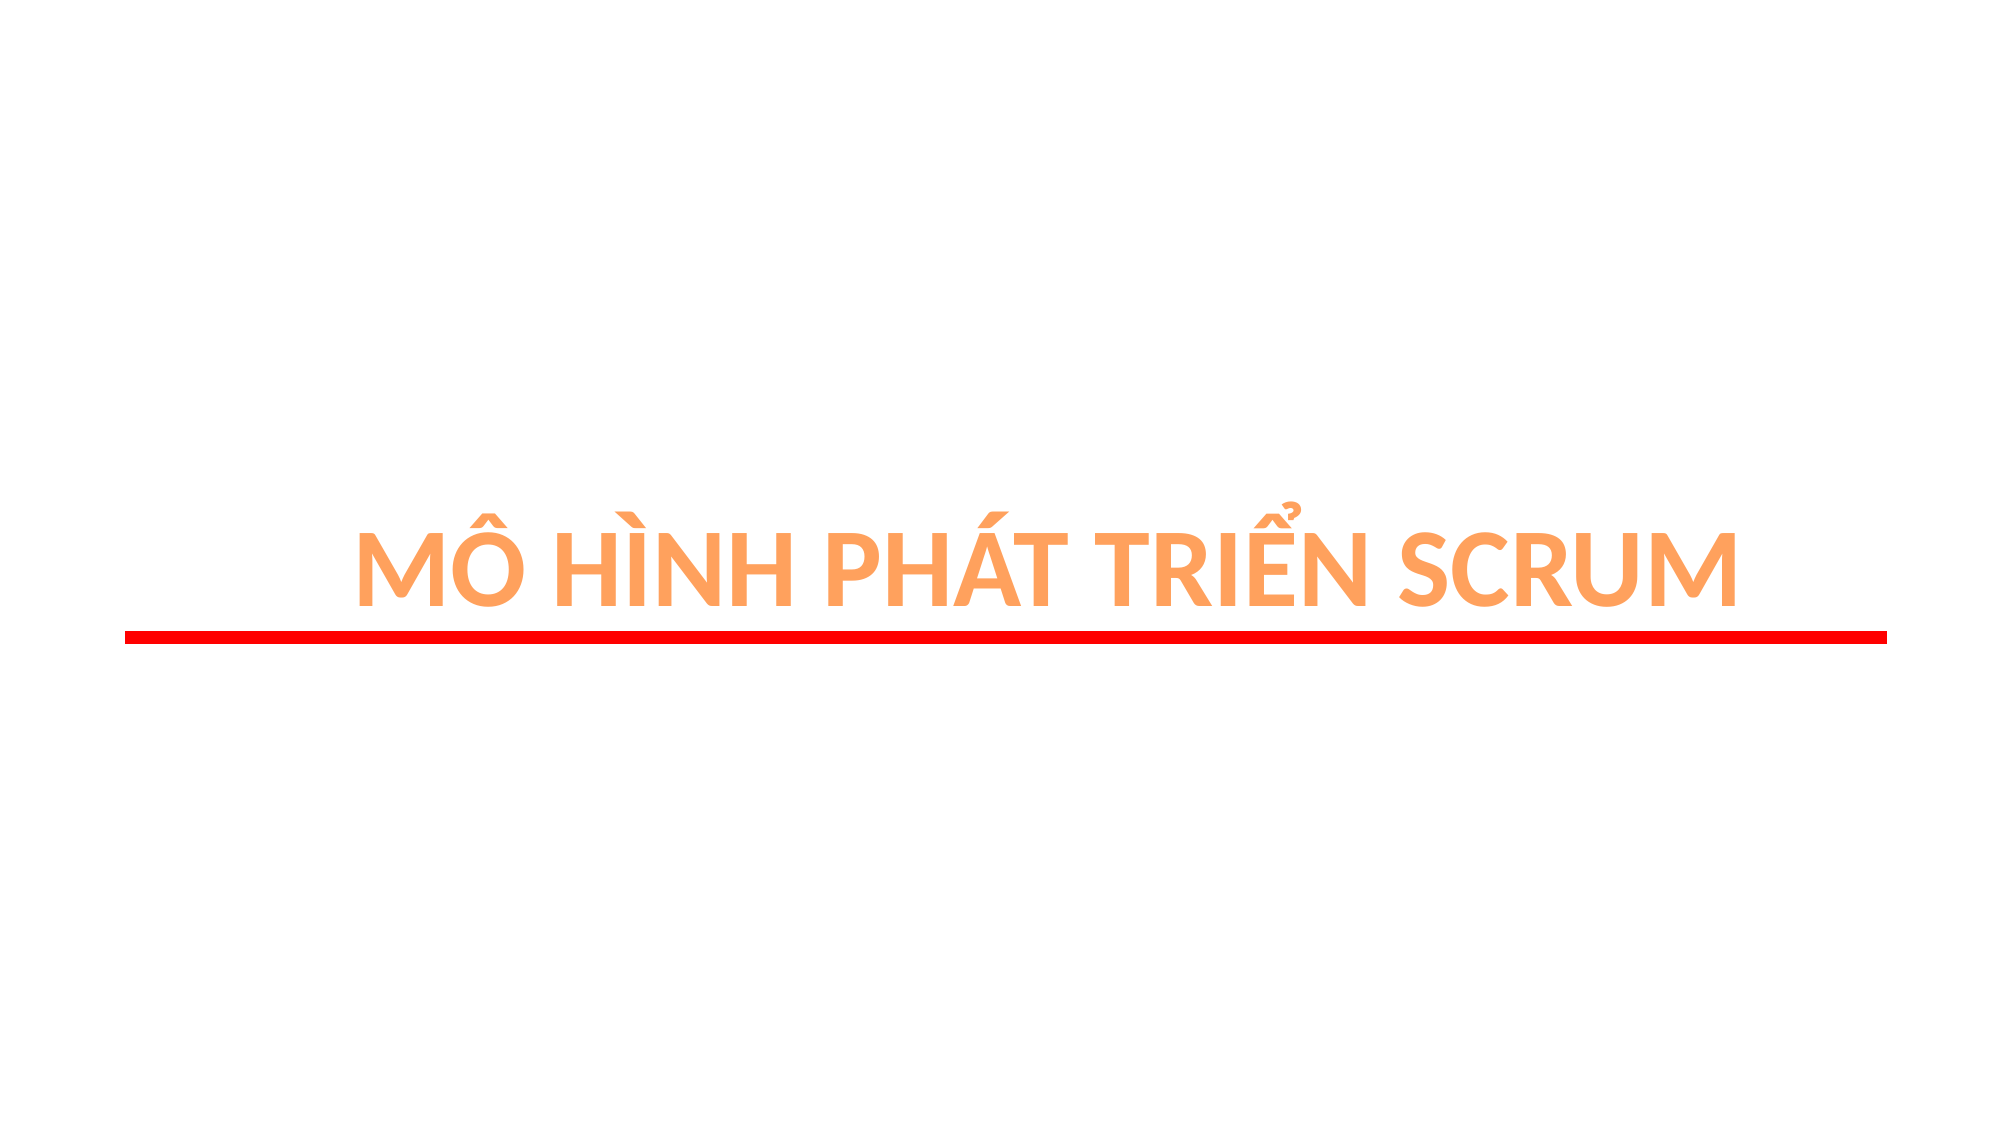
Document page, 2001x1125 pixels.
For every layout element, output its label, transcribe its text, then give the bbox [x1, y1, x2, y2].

text_box mô hình phát triển scrum [337, 486, 1798, 631]
